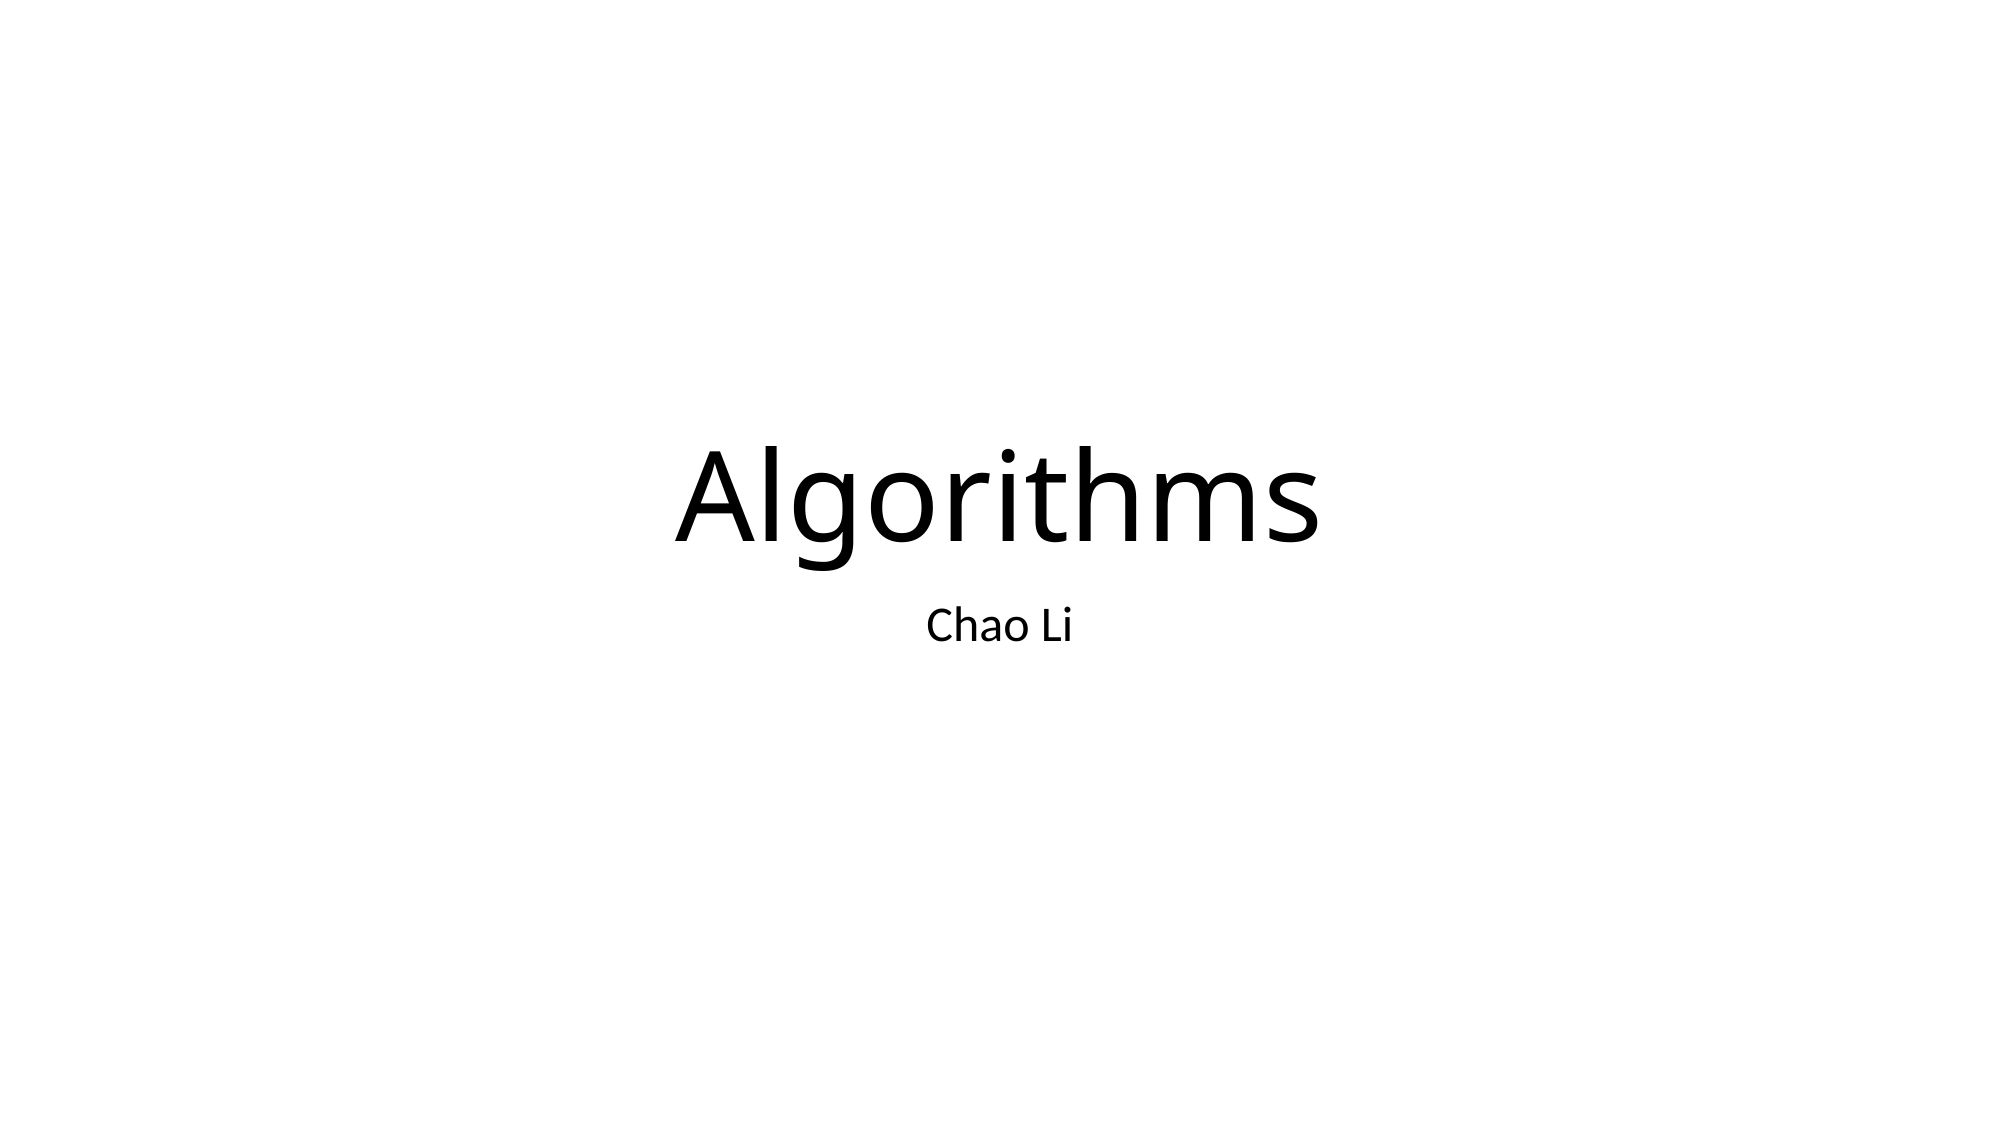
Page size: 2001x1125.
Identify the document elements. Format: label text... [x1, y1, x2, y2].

subtitle Chao Li [249, 590, 1750, 863]
title Algorithms [249, 184, 1750, 576]
